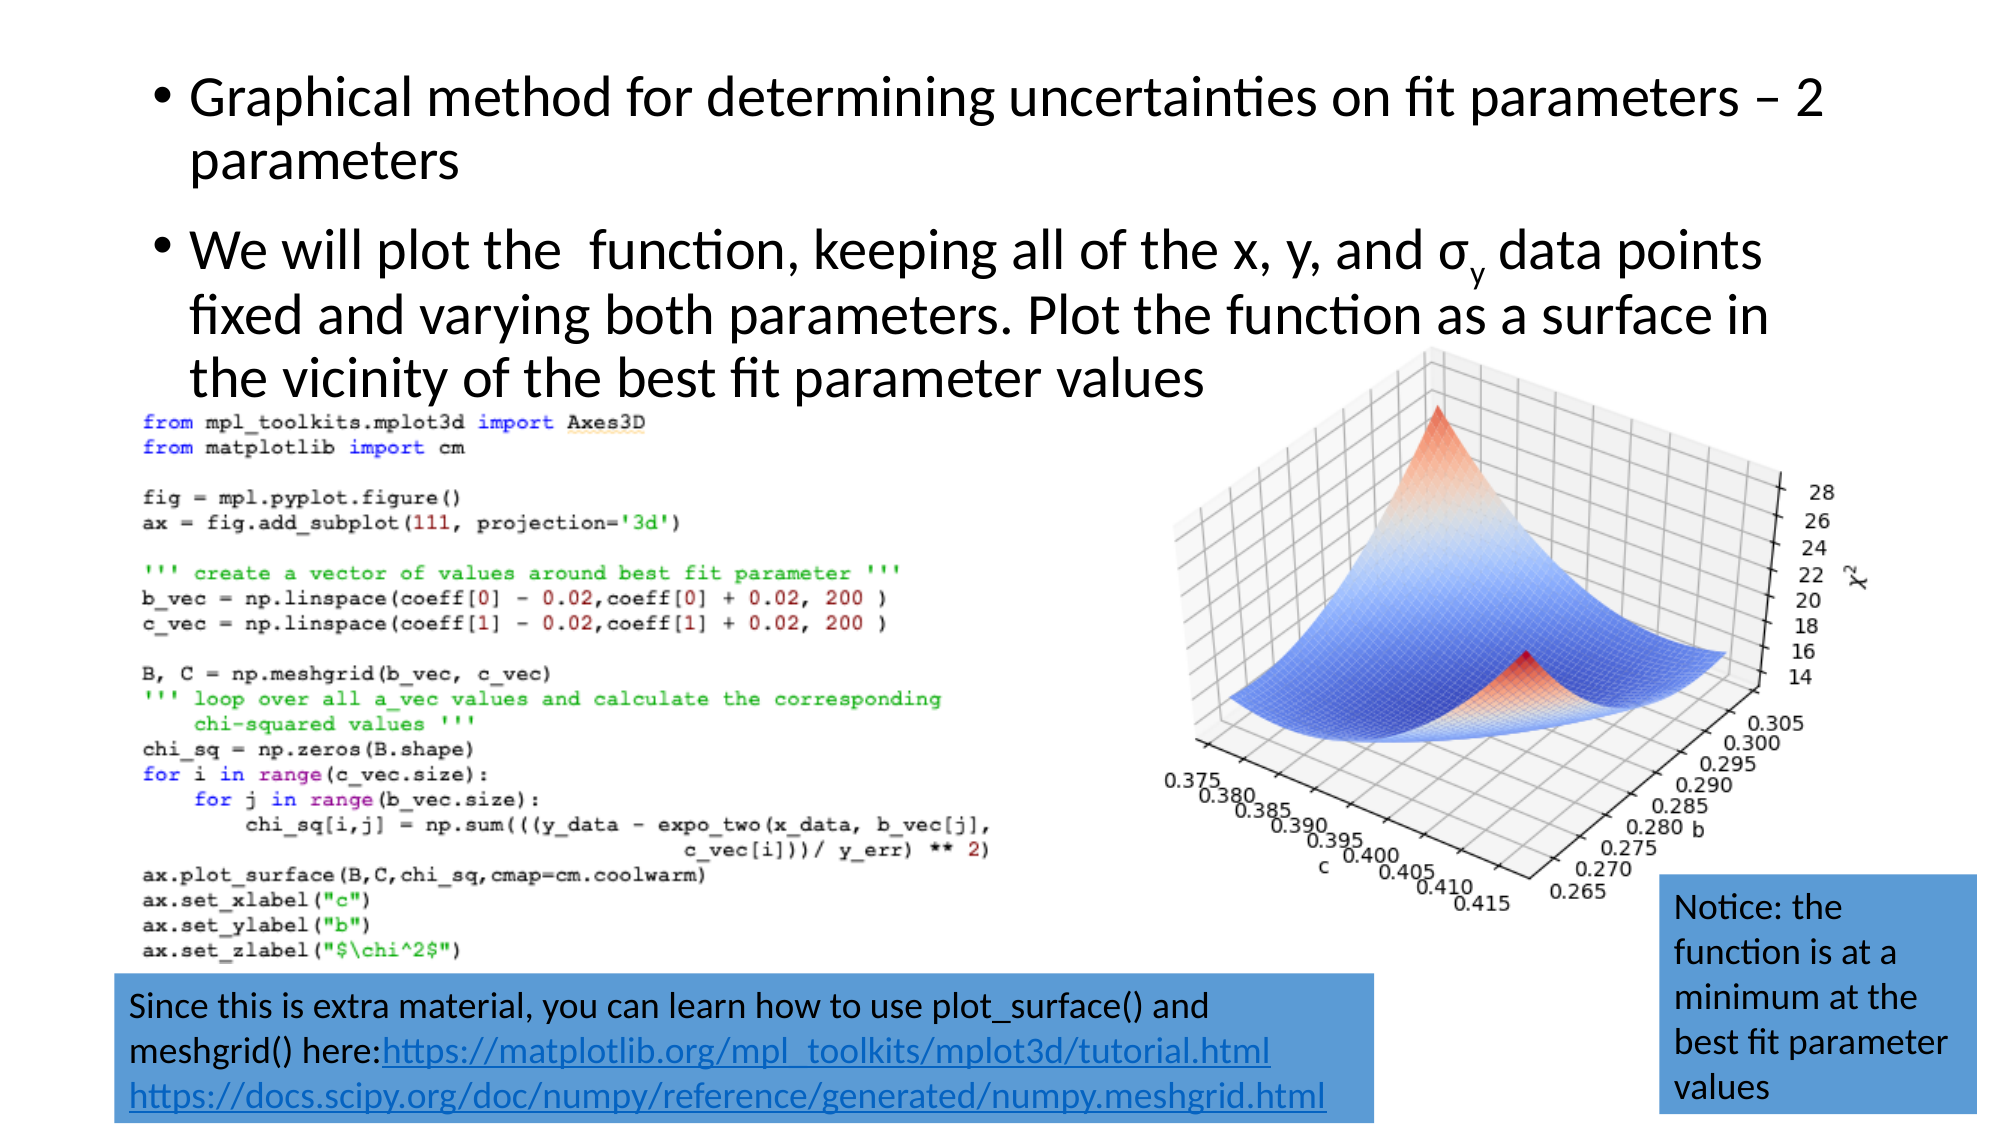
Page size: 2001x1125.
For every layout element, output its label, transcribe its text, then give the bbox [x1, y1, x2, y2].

picture [138, 254, 1938, 974]
text_box Since this is extra material, you can learn how to use plot_surface() and meshgrid() here:https://matplotlib.org/mpl_toolkits/mplot3d/tutorial.html https://docs.scipy.org/doc/numpy/reference/generated/numpy.meshgrid.html [114, 973, 1375, 1124]
